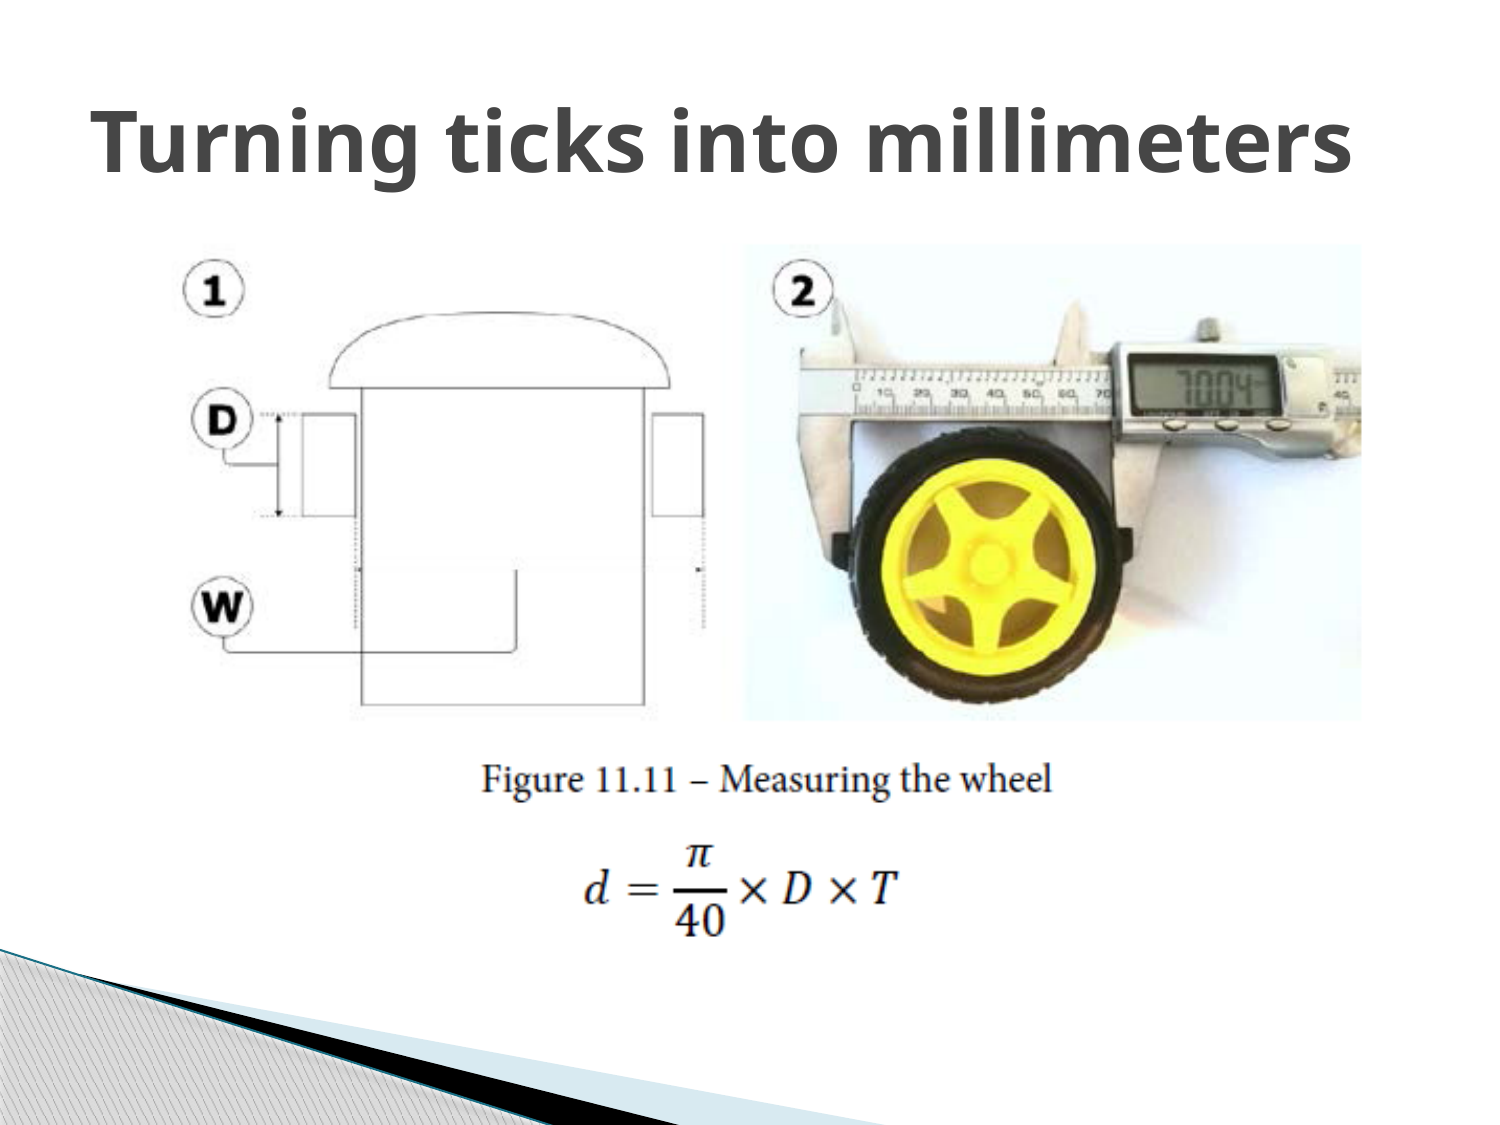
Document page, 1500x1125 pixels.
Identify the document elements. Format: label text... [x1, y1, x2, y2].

picture [137, 224, 1410, 963]
title Turning ticks into millimeters [75, 45, 1425, 233]
